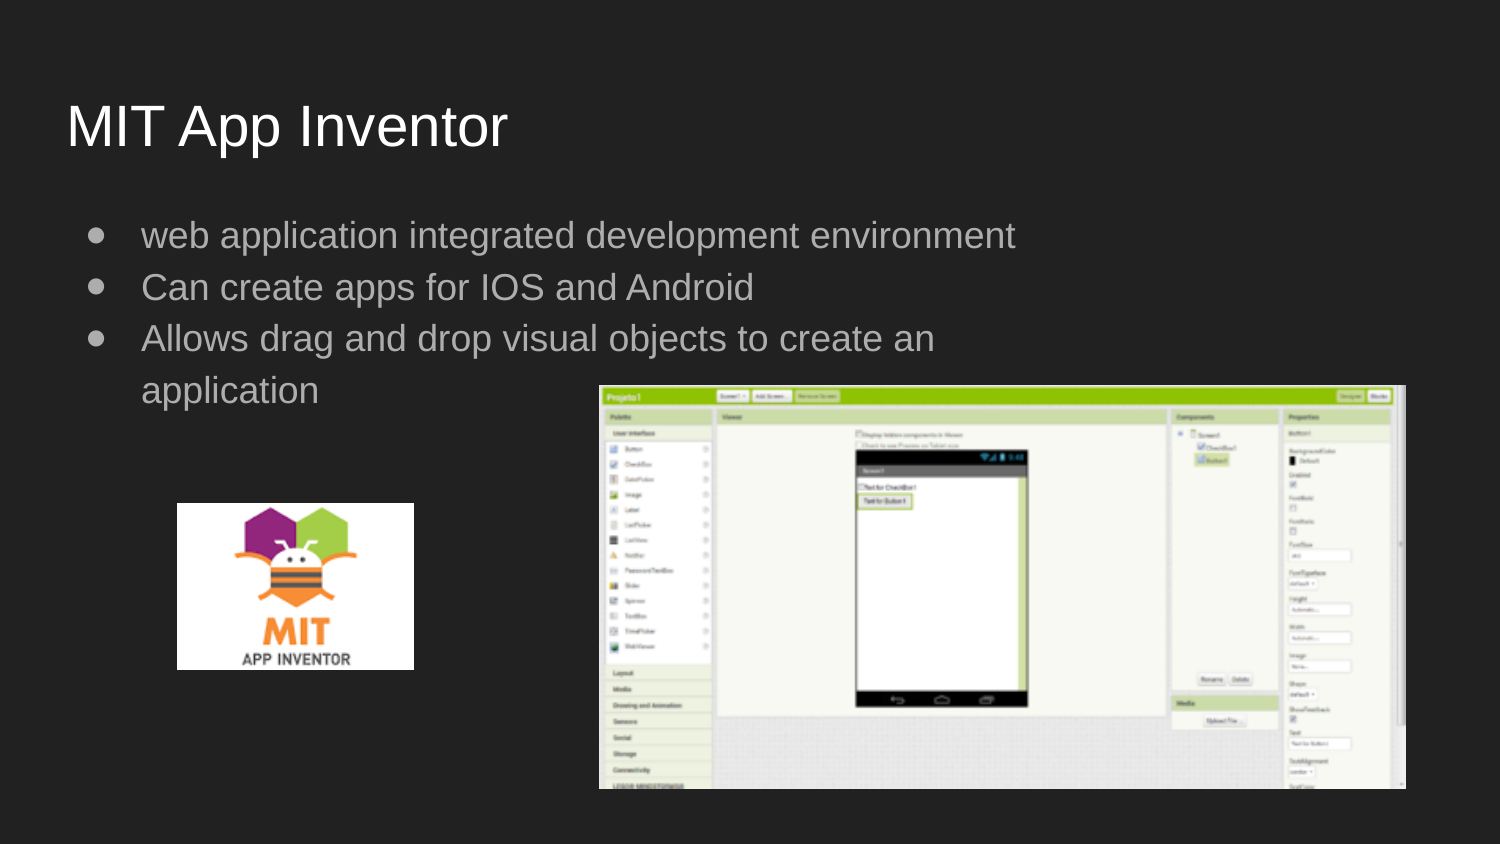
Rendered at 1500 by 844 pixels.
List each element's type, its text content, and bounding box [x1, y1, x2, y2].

picture [599, 385, 1406, 789]
picture [177, 503, 415, 670]
list web application integrated development environment Can create apps for IOS and Android Allows drag and drop visual objects to create an application [51, 189, 1085, 750]
title MIT App Inventor [51, 72, 1449, 167]
